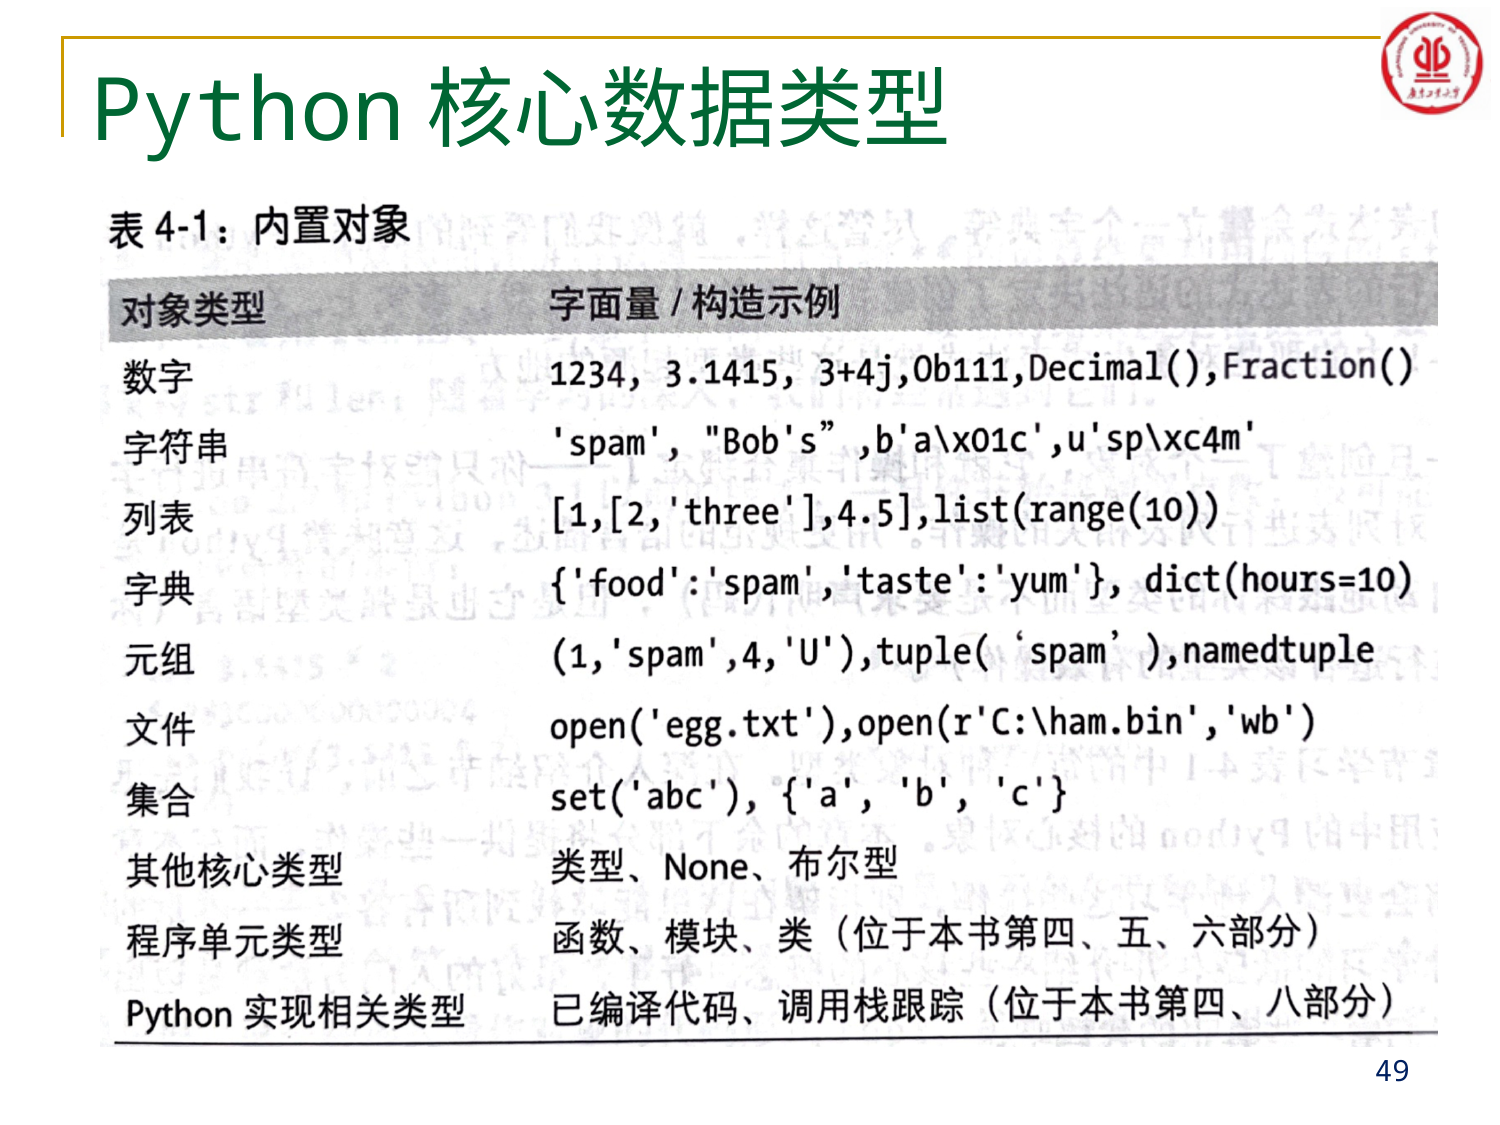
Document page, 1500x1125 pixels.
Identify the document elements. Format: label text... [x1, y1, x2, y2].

slide_number 49 [1074, 1055, 1425, 1100]
title Python核心数据类型 [75, 45, 1425, 233]
picture [1380, 7, 1491, 120]
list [99, 196, 1438, 1048]
